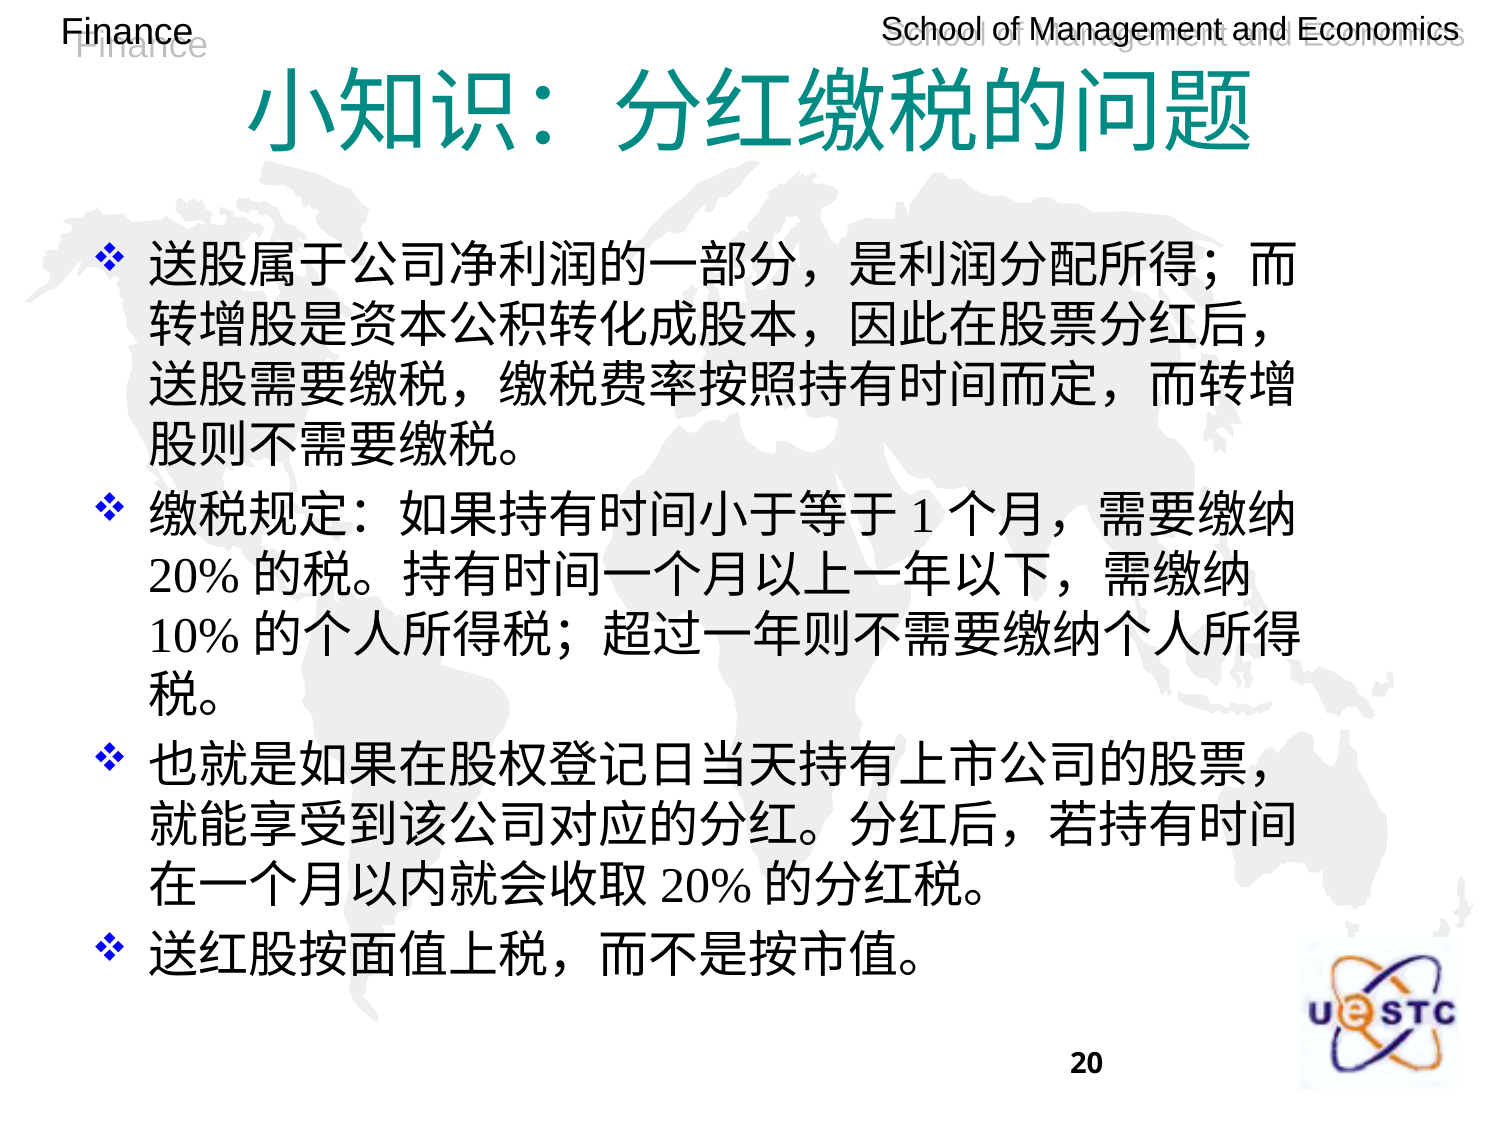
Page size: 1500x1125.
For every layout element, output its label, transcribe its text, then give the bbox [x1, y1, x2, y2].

title 小知识：分红缴税的问题 [75, 45, 1425, 233]
list 送股属于公司净利润的一部分，是利润分配所得；而转增股是资本公积转化成股本，因此在股票分红后，送股需要缴税，缴税费率按照持有时间而定，而转增股则不需要缴税。 缴税规定：如果持有时间小于等于1个月，需要缴纳20%的税。持有时间一个月以上一年以下，需缴纳10%的个人所得税；超过一年则不需要缴纳个人所得税。 也就是如果在股权登记日当天持有上市公司的股票，就能享受到该公司对应的分红。分红后，若持有时间在一个月以内就会收取20%的分红税。 送红股按面值上税，而不是按市值。 [77, 224, 1353, 976]
picture [1299, 937, 1459, 1090]
